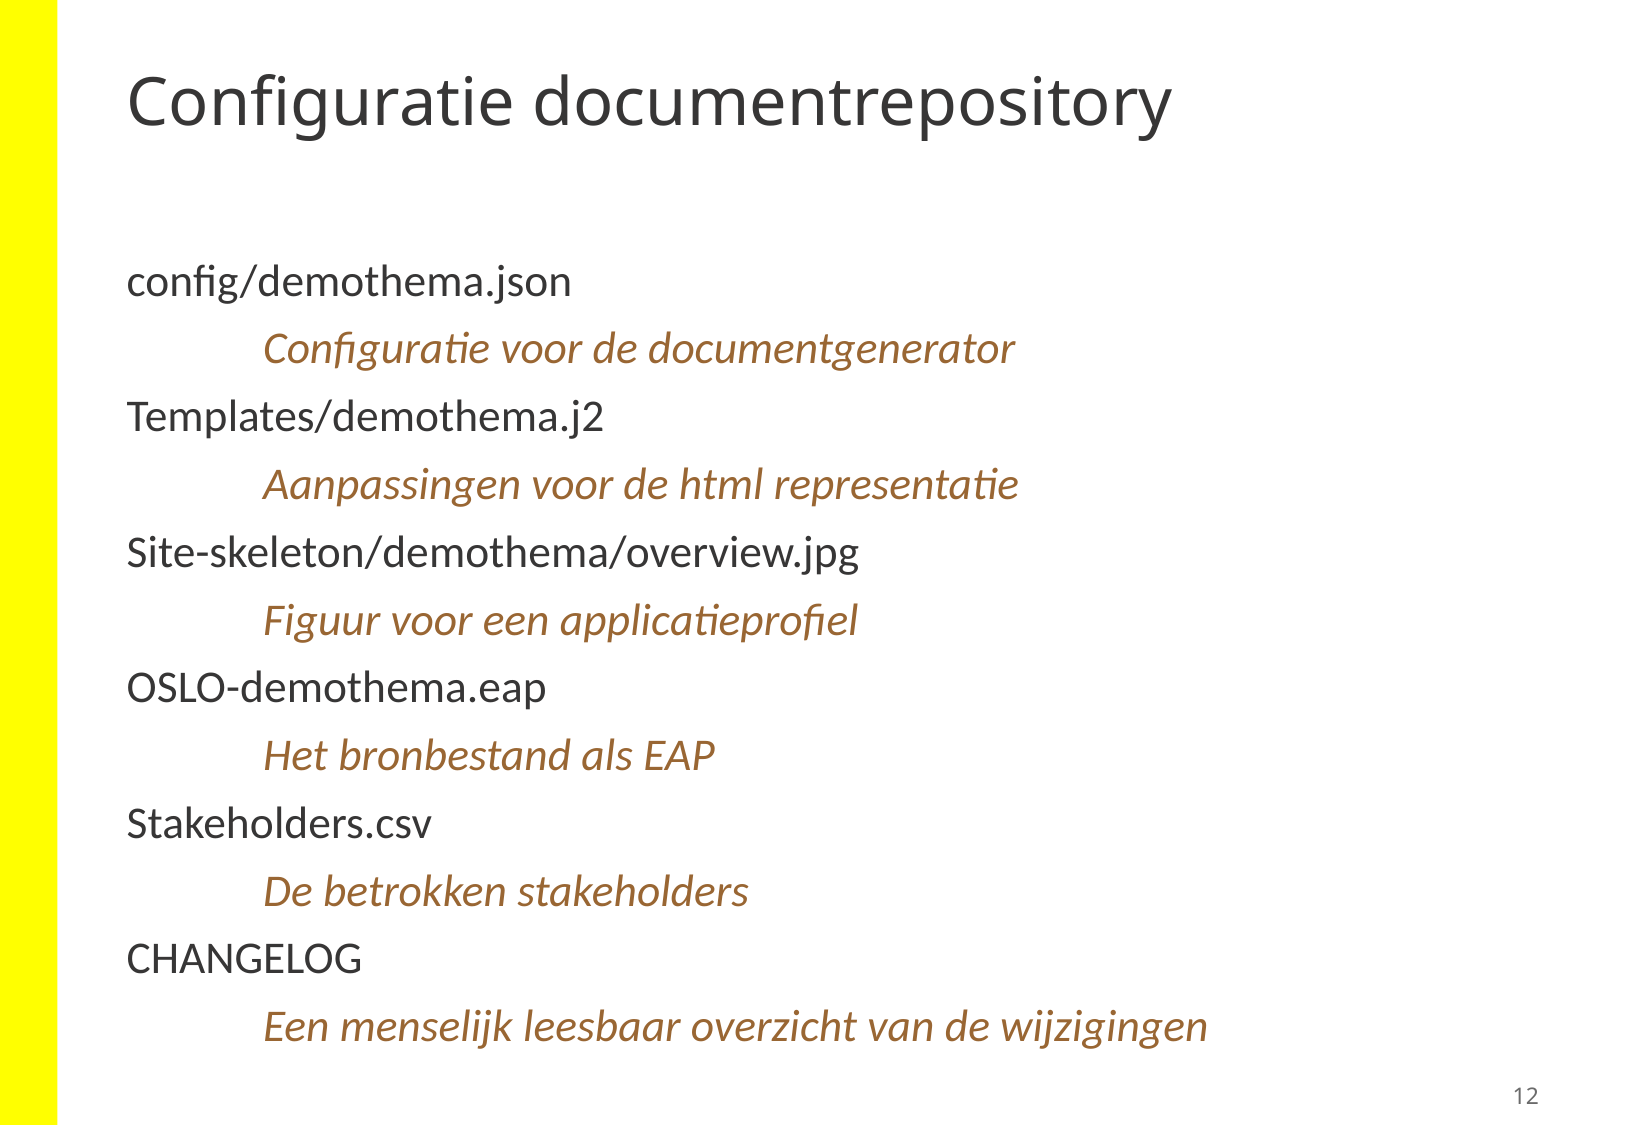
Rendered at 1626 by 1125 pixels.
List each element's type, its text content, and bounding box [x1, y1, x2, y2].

list config/demothema.json Configuratie voor de documentgenerator Templates/demothema.j2 Aanpassingen voor de html representatie Site-skeleton/demothema/overview.jpg Figuur voor een applicatieprofiel OSLO-demothema.eap Het bronbestand als EAP Stakeholders.csv De betrokken stakeholders CHANGELOG Een menselijk leesbaar overzicht van de wijzigingen [111, 243, 1514, 1063]
slide_number 12 [1424, 1075, 1548, 1120]
title Configuratie documentrepository [111, 59, 1514, 222]
